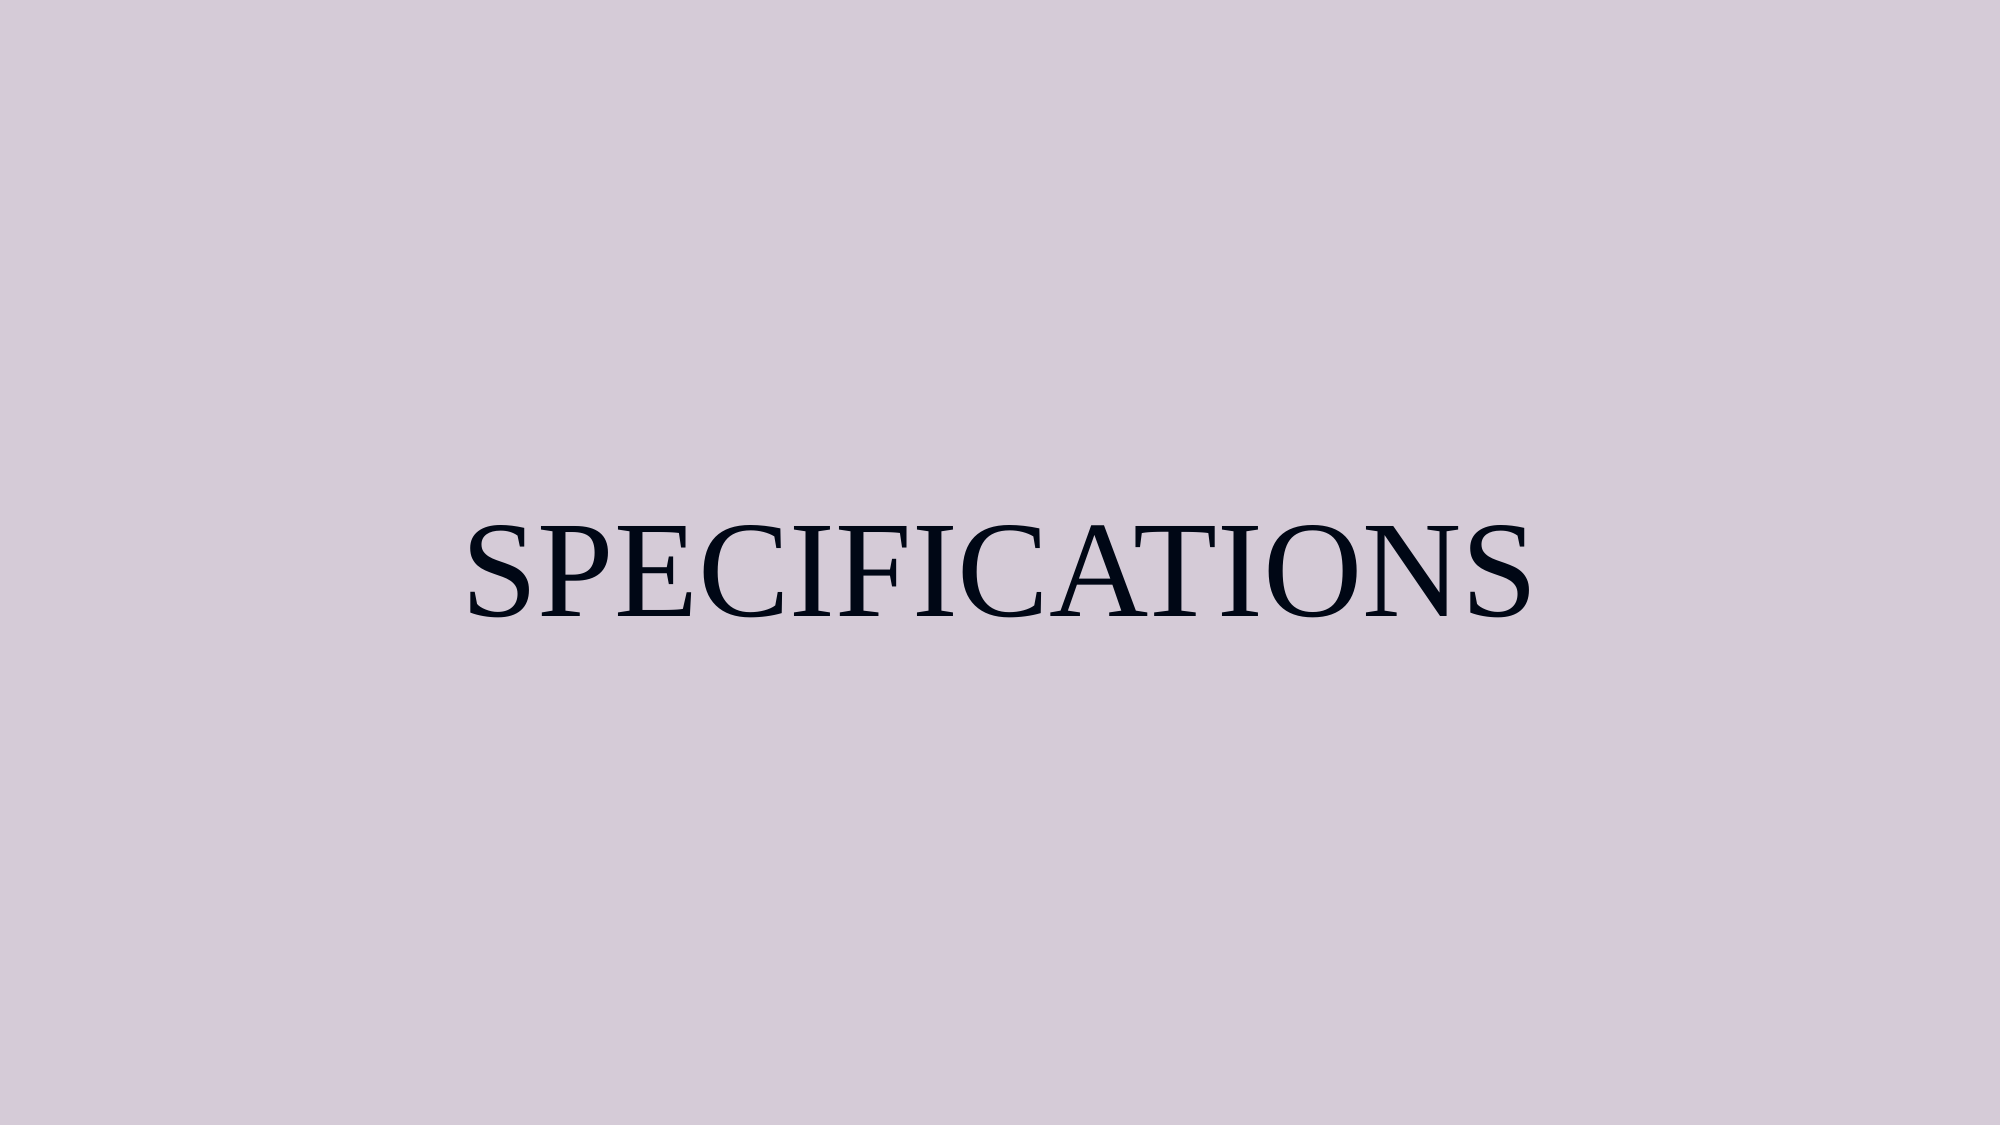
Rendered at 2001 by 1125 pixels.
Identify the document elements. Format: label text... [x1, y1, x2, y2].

text_box SPECIFICATIONS [0, 471, 2000, 652]
